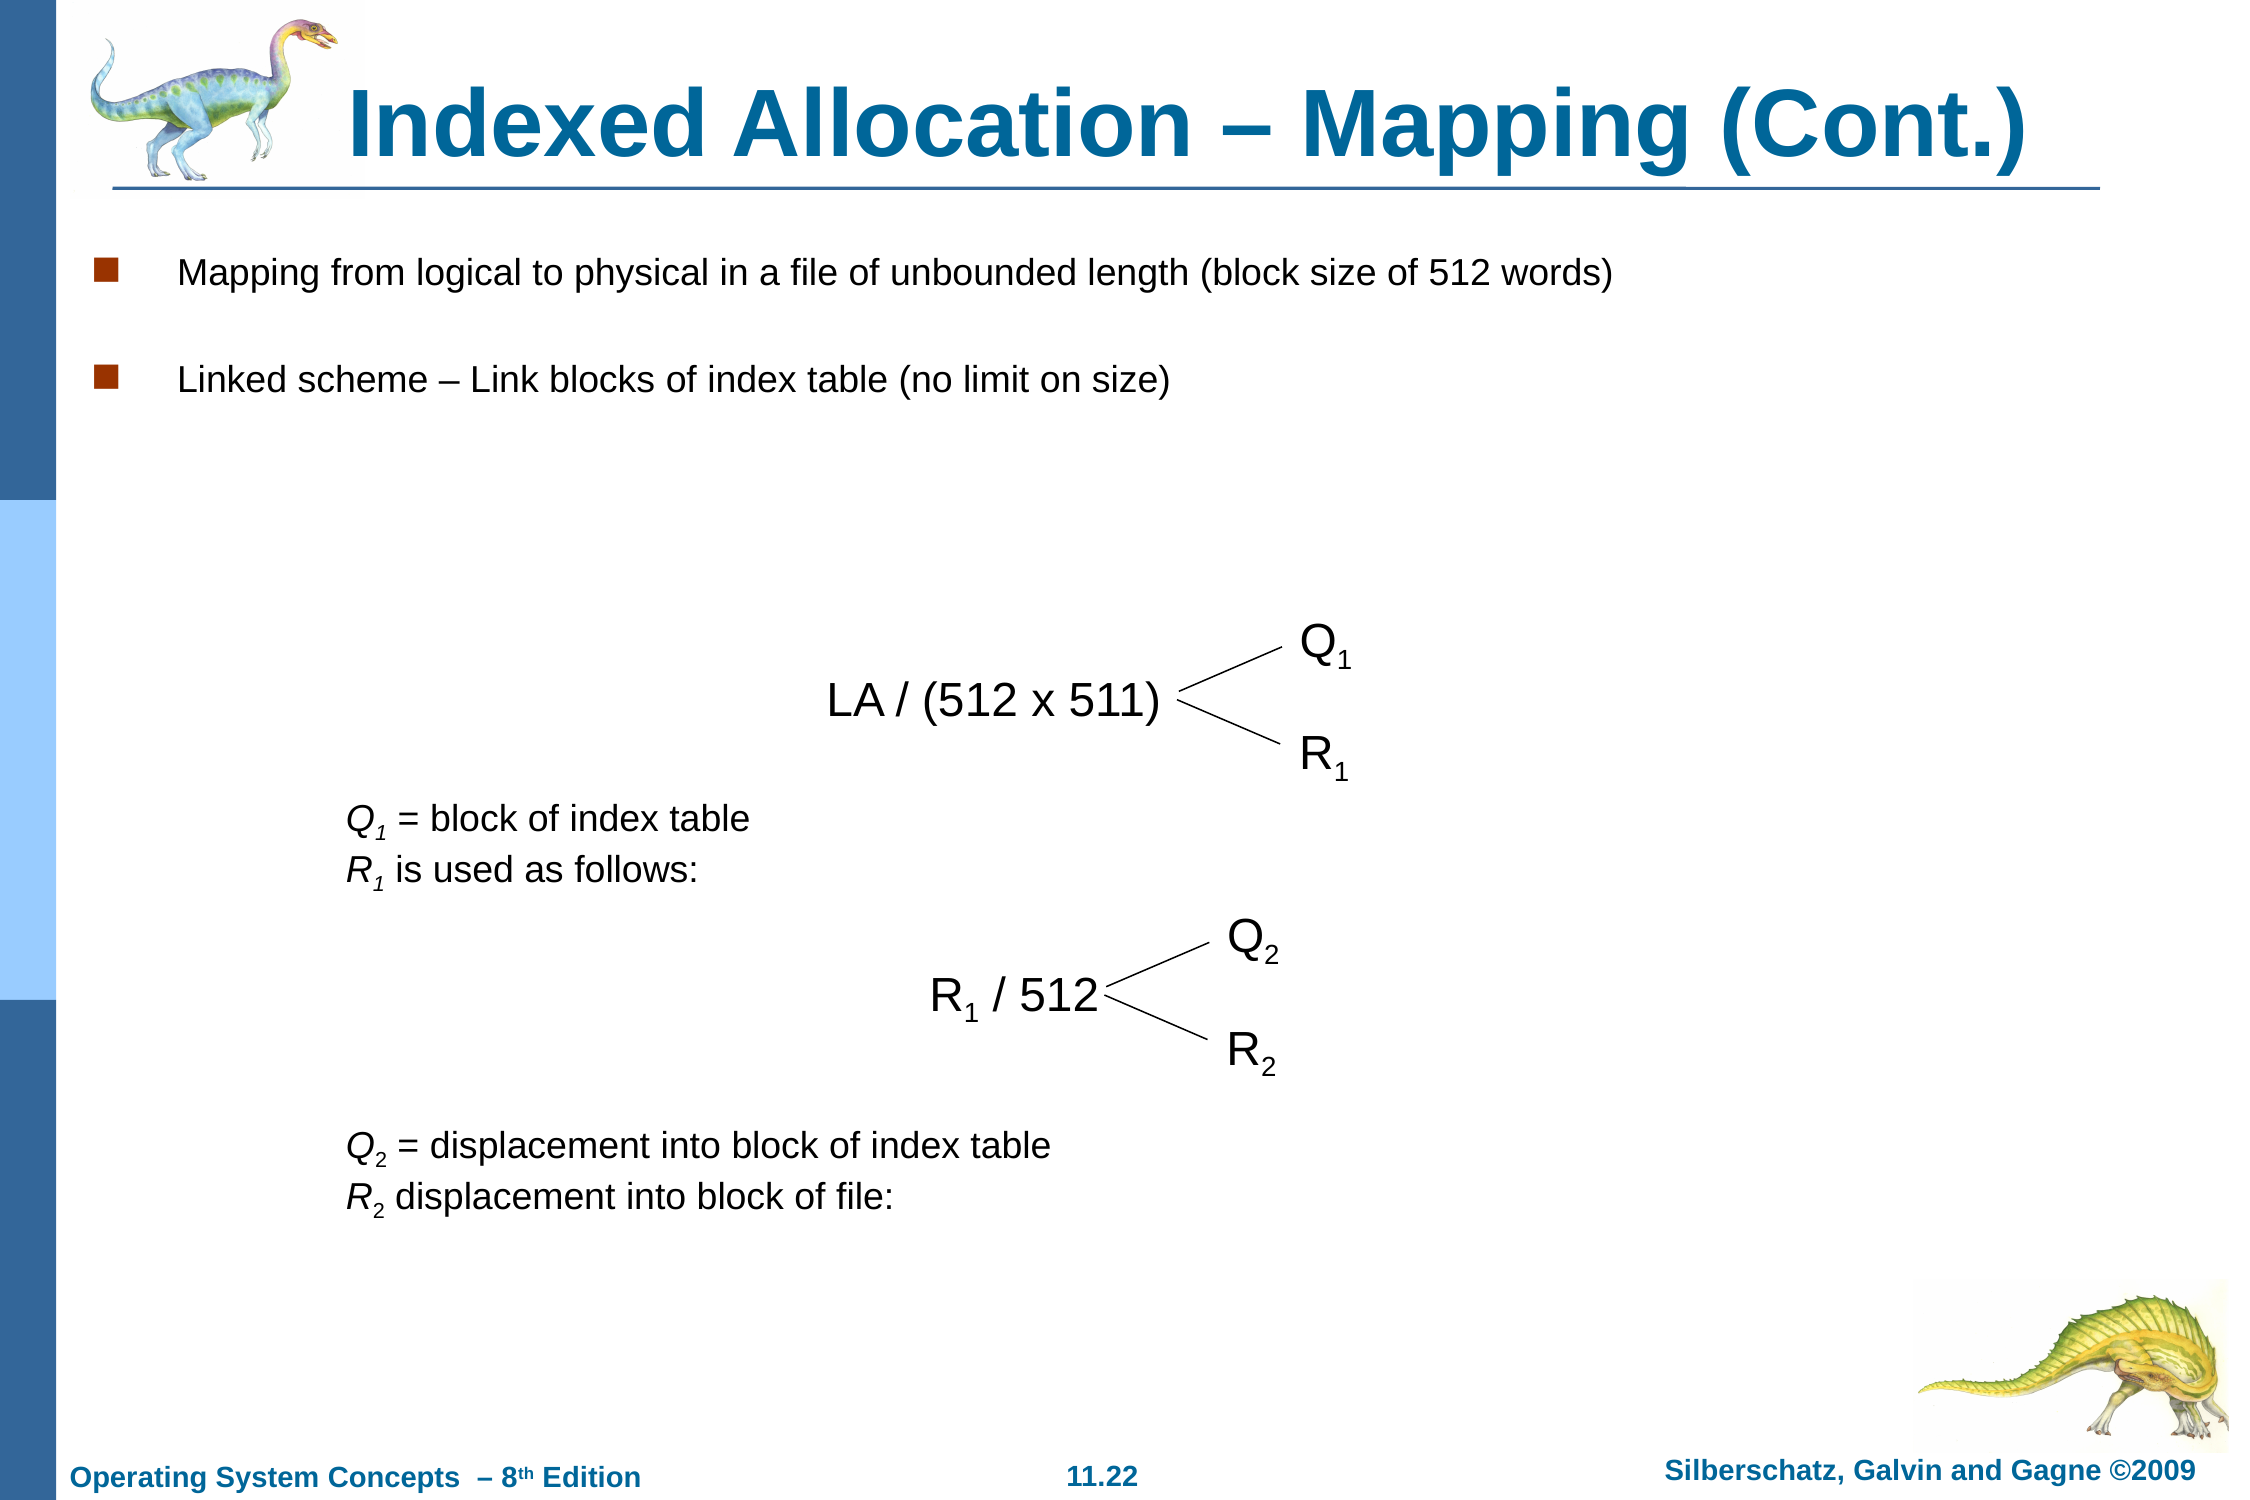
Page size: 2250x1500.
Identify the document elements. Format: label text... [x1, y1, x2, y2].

text_box LA / (512 x 511) [804, 657, 1184, 737]
text_box R1 / 512 [907, 952, 1121, 1040]
picture [70, 0, 365, 199]
text_box Q2 [1205, 894, 1302, 981]
title Indexed Allocation – Mapping (Cont.) [239, 60, 2138, 187]
text_box Q1 = block of index table R1 is used as follows: [244, 783, 1974, 945]
picture [1913, 1279, 2229, 1453]
text_box R2 [1204, 1006, 1299, 1093]
list Mapping from logical to physical in a file of unbounded length (block size of 512 words) Linked scheme – Link blocks of index table (no limit on size) [75, 242, 1954, 502]
text_box Q1 [1278, 598, 1374, 686]
text_box Q2 = displacement into block of index table R2 displacement into block of file: [244, 1110, 1974, 1272]
text_box R1 [1277, 710, 1371, 783]
